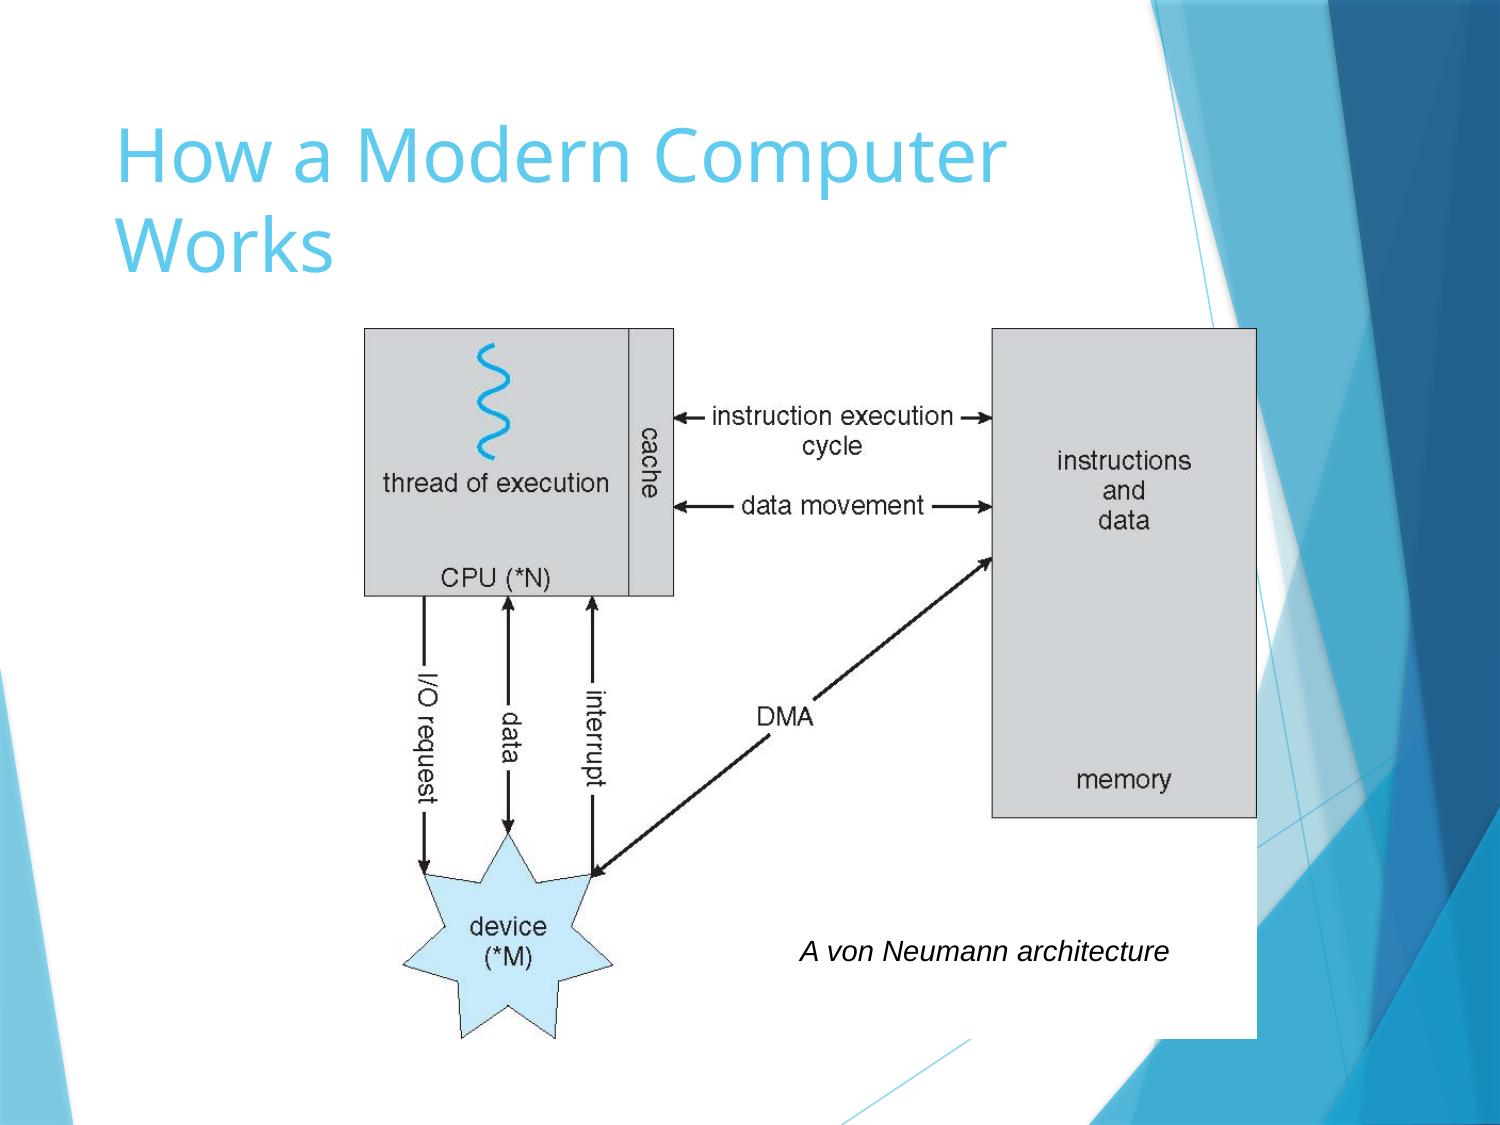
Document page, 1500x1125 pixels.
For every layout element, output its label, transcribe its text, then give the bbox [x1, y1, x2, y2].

title How a Modern Computer Works [99, 99, 1142, 317]
picture [363, 327, 1258, 1040]
